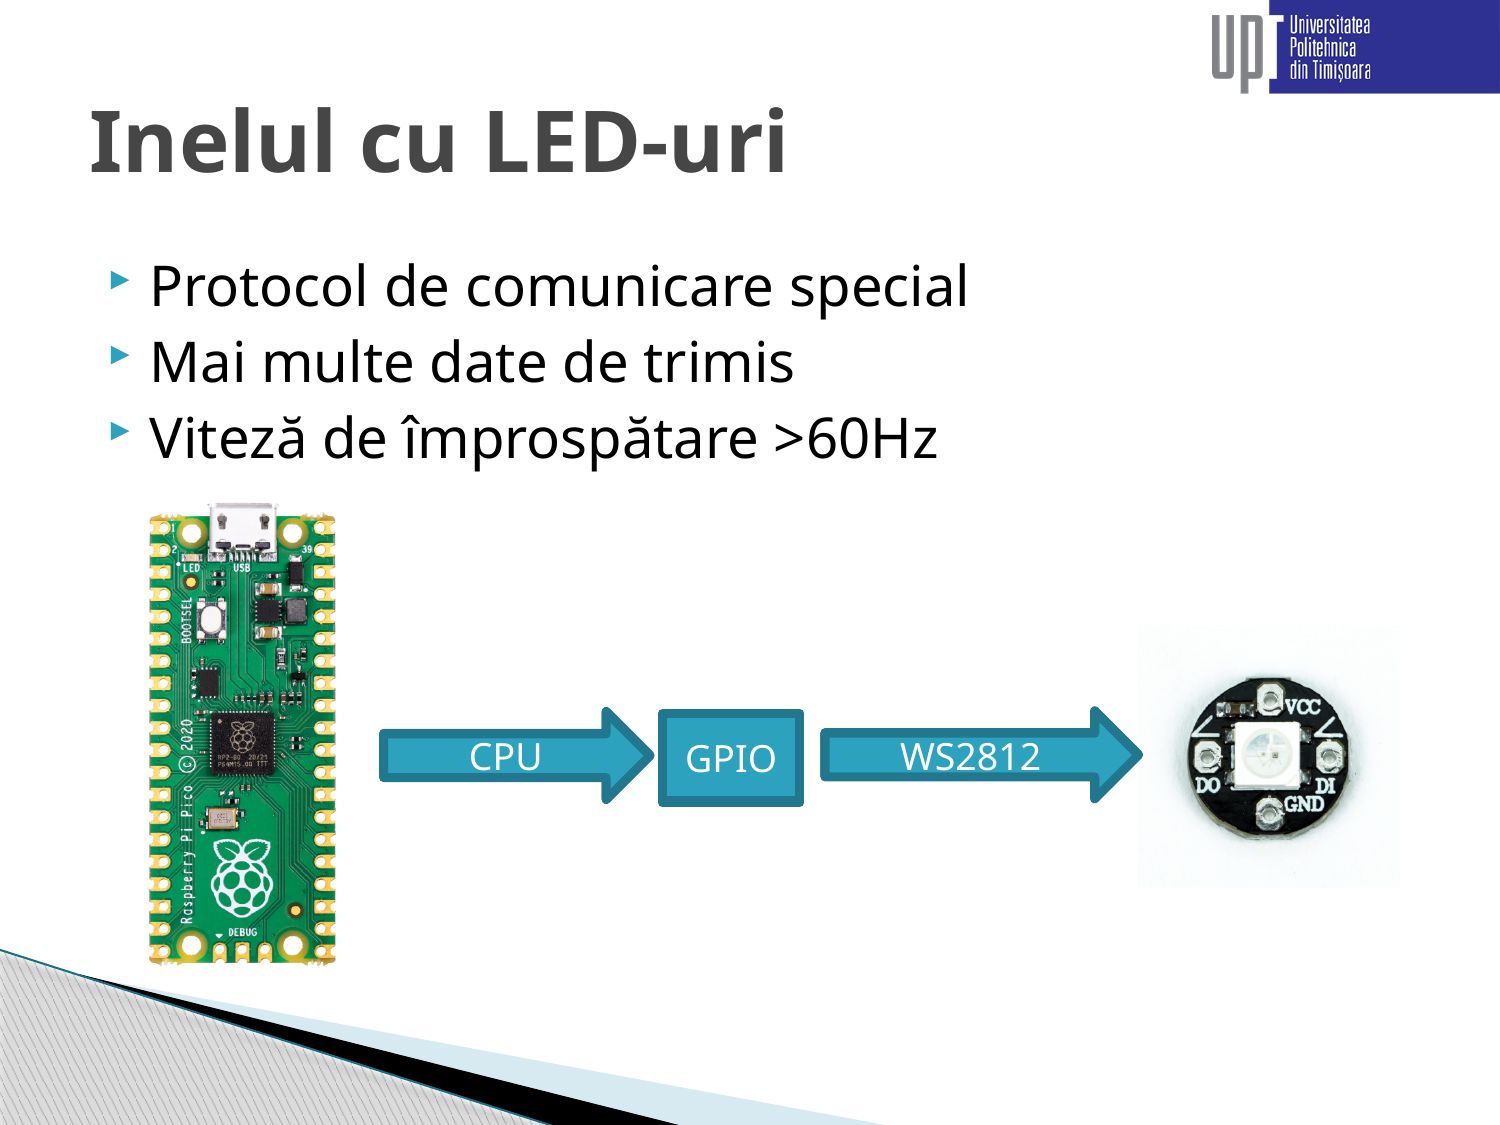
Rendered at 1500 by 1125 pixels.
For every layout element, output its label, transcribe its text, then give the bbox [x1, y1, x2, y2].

title Inelul cu LED-uri [75, 45, 1425, 233]
picture [123, 499, 358, 968]
picture [1212, 0, 1500, 94]
list Protocol de comunicare special Mai multe date de trimis Viteză de împrospătare >60Hz [75, 243, 1425, 986]
picture [1137, 625, 1401, 889]
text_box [383, 711, 1139, 802]
